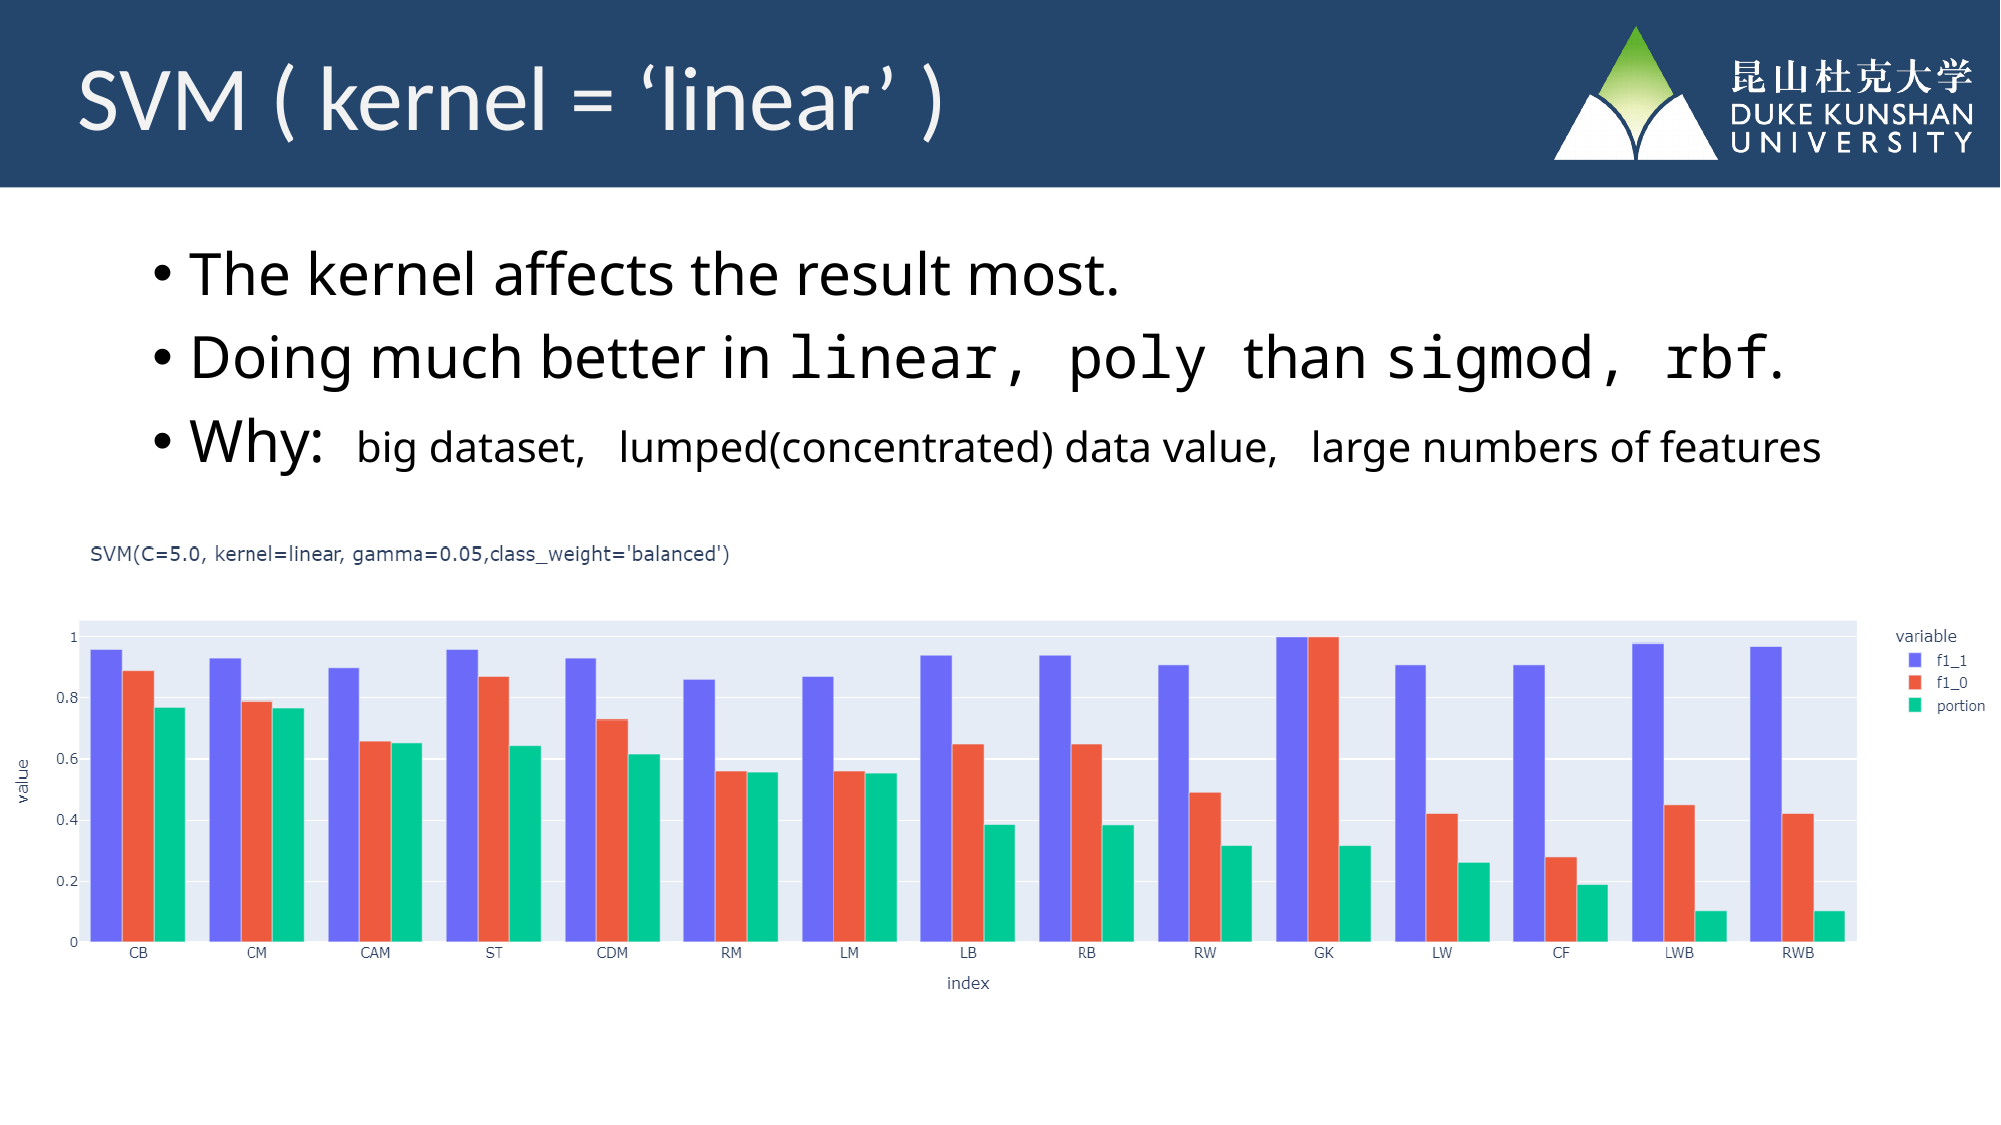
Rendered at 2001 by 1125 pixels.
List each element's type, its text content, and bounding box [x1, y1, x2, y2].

list The kernel affects the result most. Doing much better in linear, poly than sigmod, rbf. Why: big dataset, lumped(concentrated) data value, large numbers of features [137, 237, 1863, 509]
picture [0, 509, 2000, 1029]
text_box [0, 0, 2000, 188]
